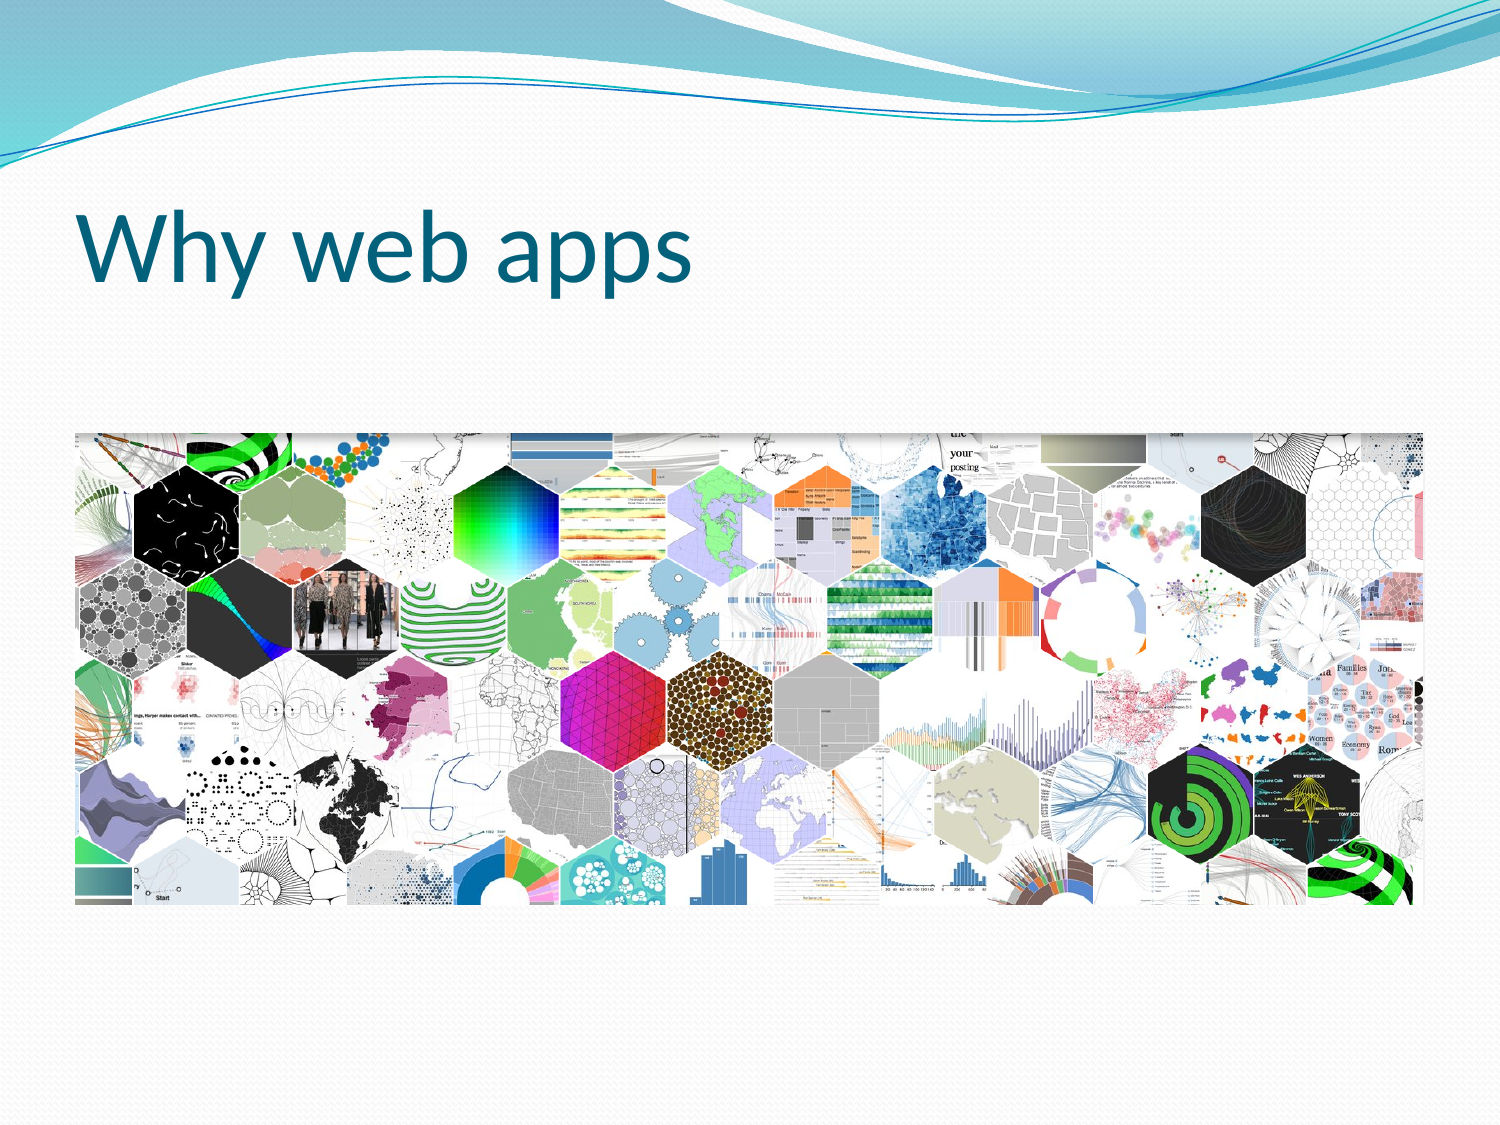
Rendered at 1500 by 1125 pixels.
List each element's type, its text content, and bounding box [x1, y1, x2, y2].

picture [74, 433, 1426, 905]
title Why web apps [75, 115, 1425, 303]
